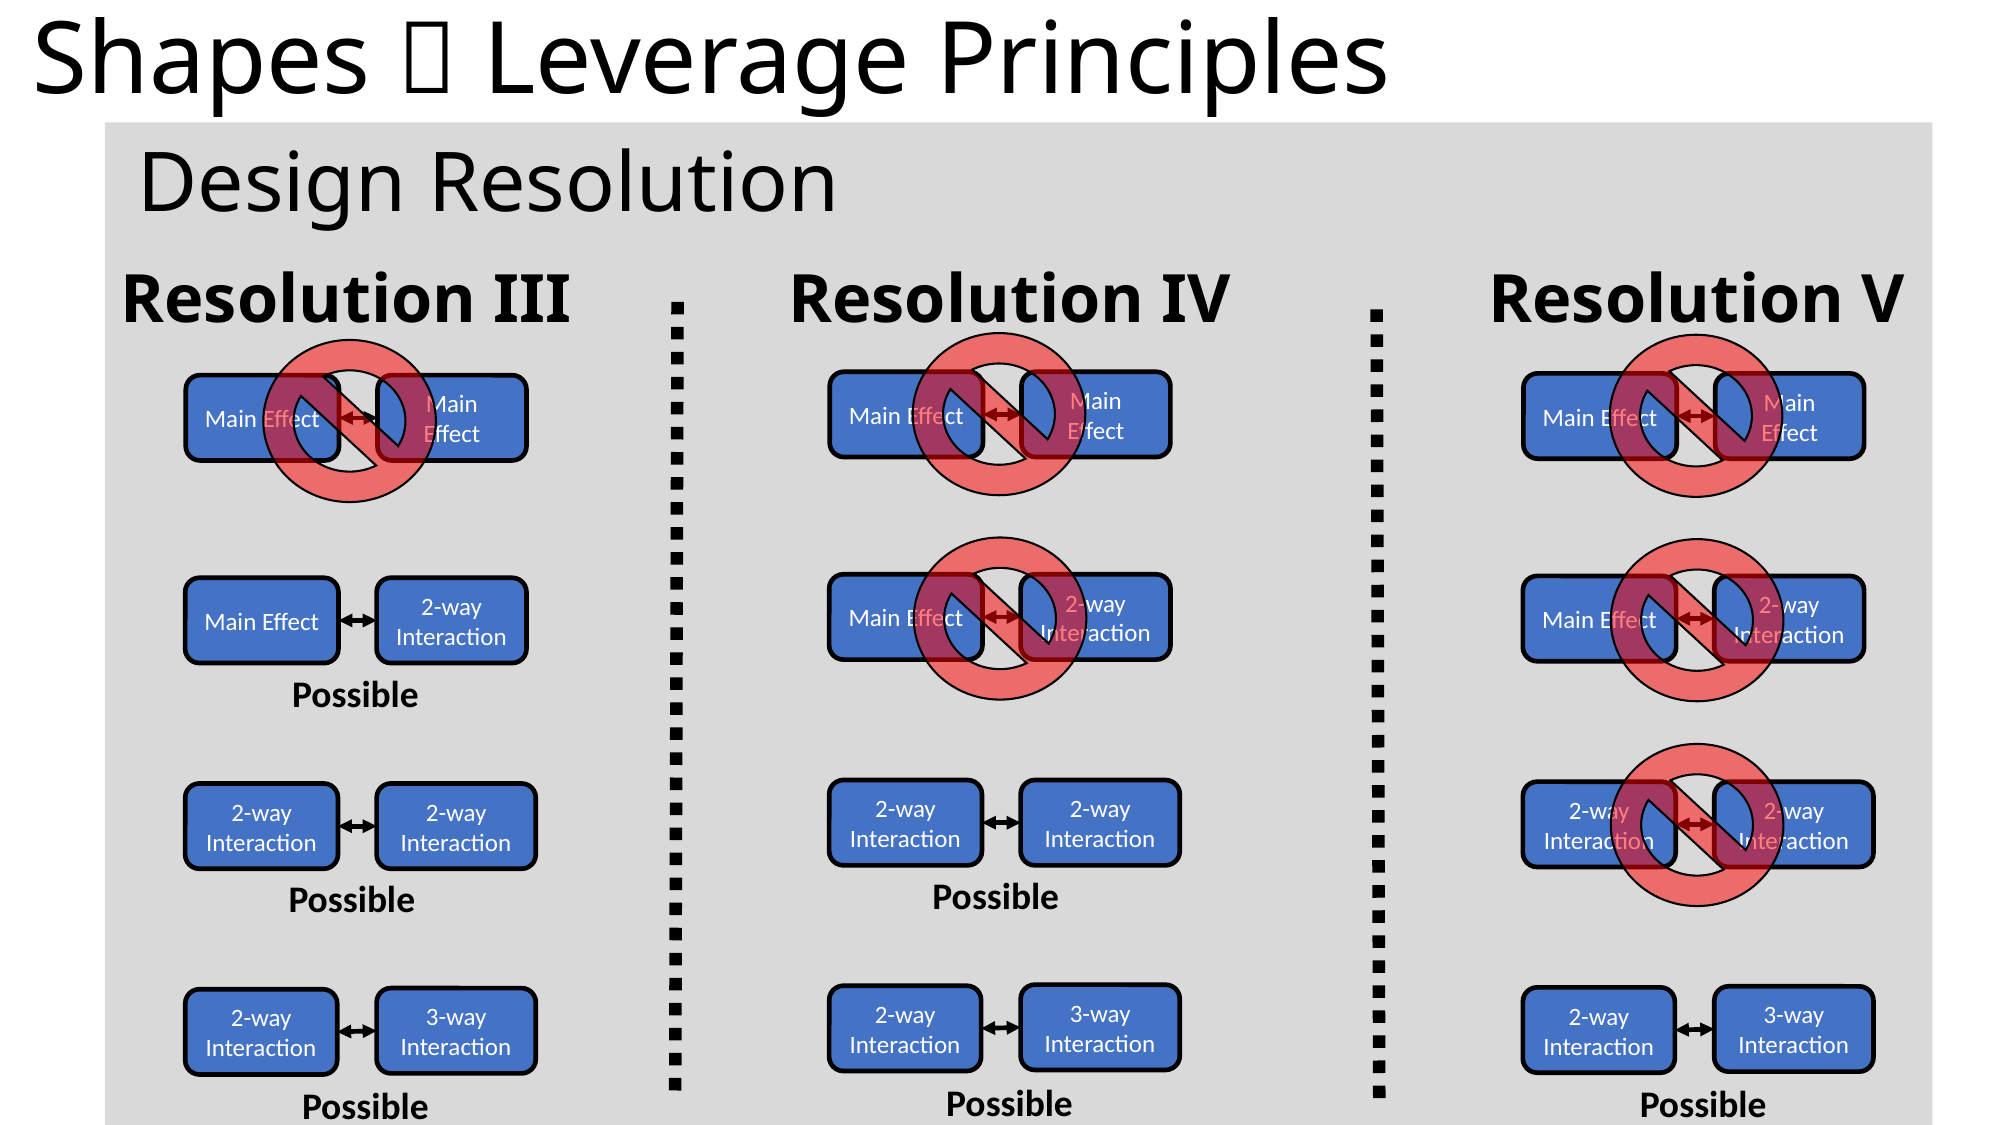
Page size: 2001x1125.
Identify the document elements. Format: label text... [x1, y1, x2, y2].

title Design Resolution [122, 141, 1417, 237]
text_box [185, 339, 536, 1125]
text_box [829, 333, 1180, 1125]
text_box Resolution V [1473, 248, 1921, 344]
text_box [1522, 334, 1874, 1125]
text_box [1376, 309, 1380, 1106]
text_box [104, 121, 1933, 1125]
text_box Shapes  Leverage Principles [17, 0, 1437, 141]
text_box Resolution III [105, 248, 587, 344]
text_box Resolution IV [773, 248, 1247, 344]
